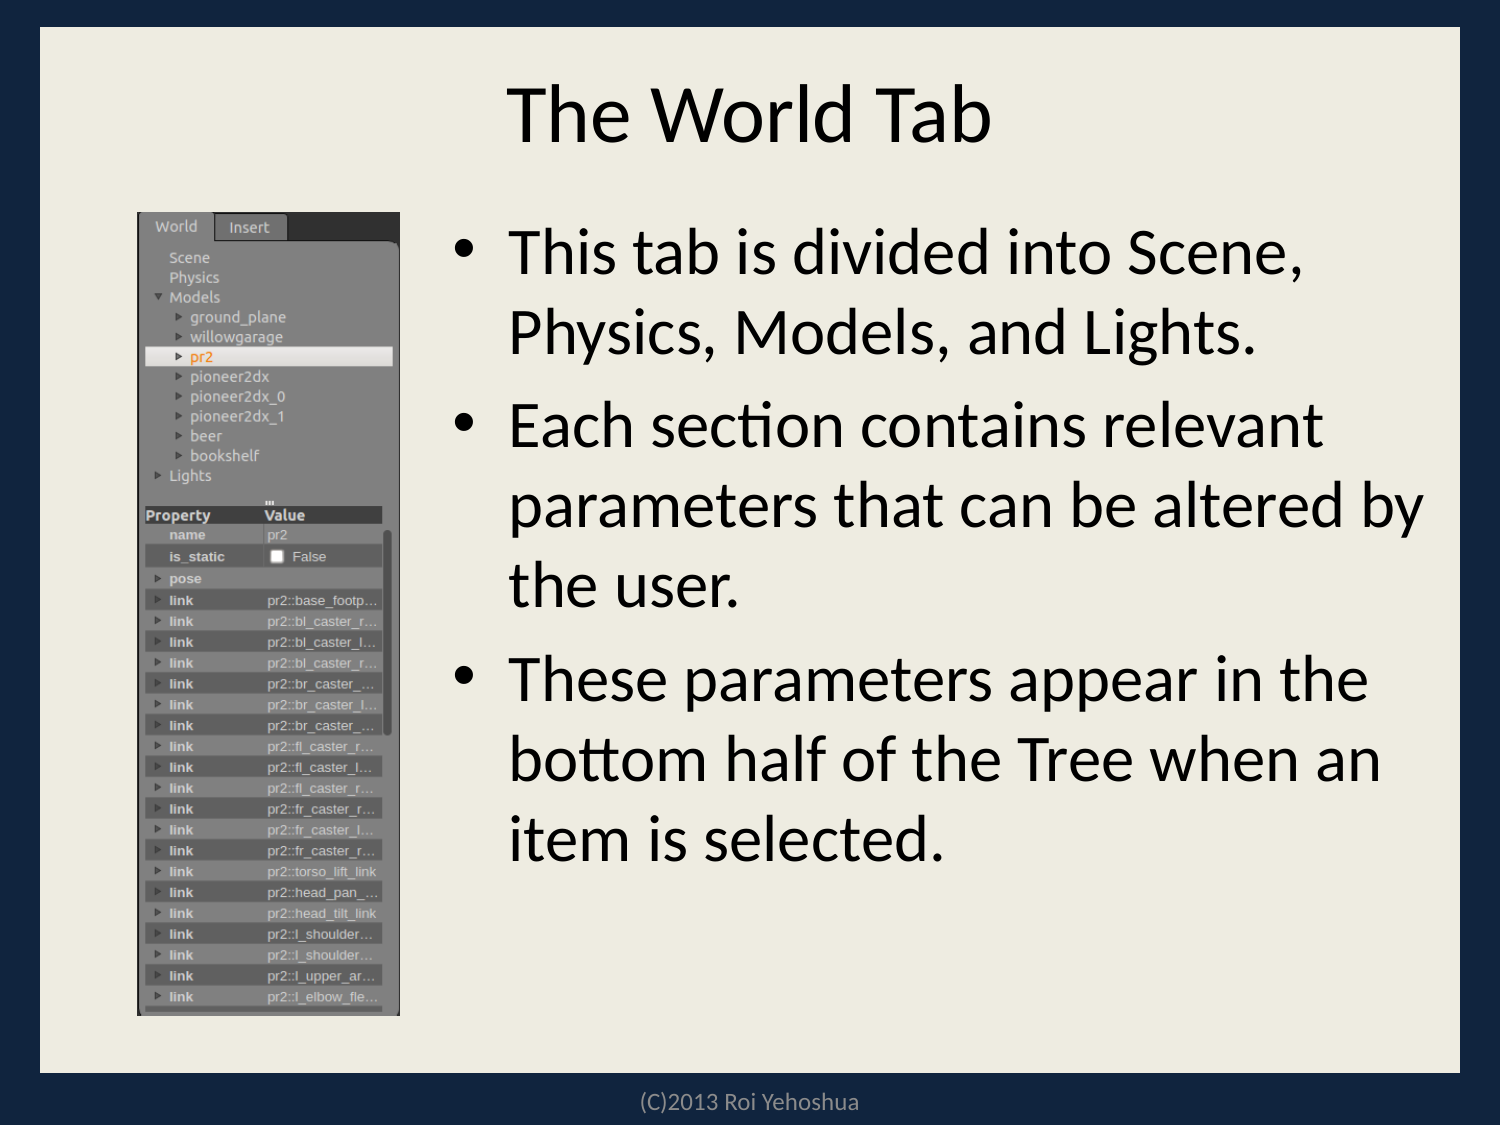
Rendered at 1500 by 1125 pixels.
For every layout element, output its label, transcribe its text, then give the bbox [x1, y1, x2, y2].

picture [137, 212, 401, 1016]
title The World Tab [37, 31, 1463, 188]
list This tab is divided into Scene, Physics, Models, and Lights. Each section contains relevant parameters that can be altered by the user. These parameters appear in the bottom half of the Tree when an item is selected. [437, 200, 1463, 1080]
footer (C)2013 Roi Yehoshua [512, 1080, 988, 1125]
